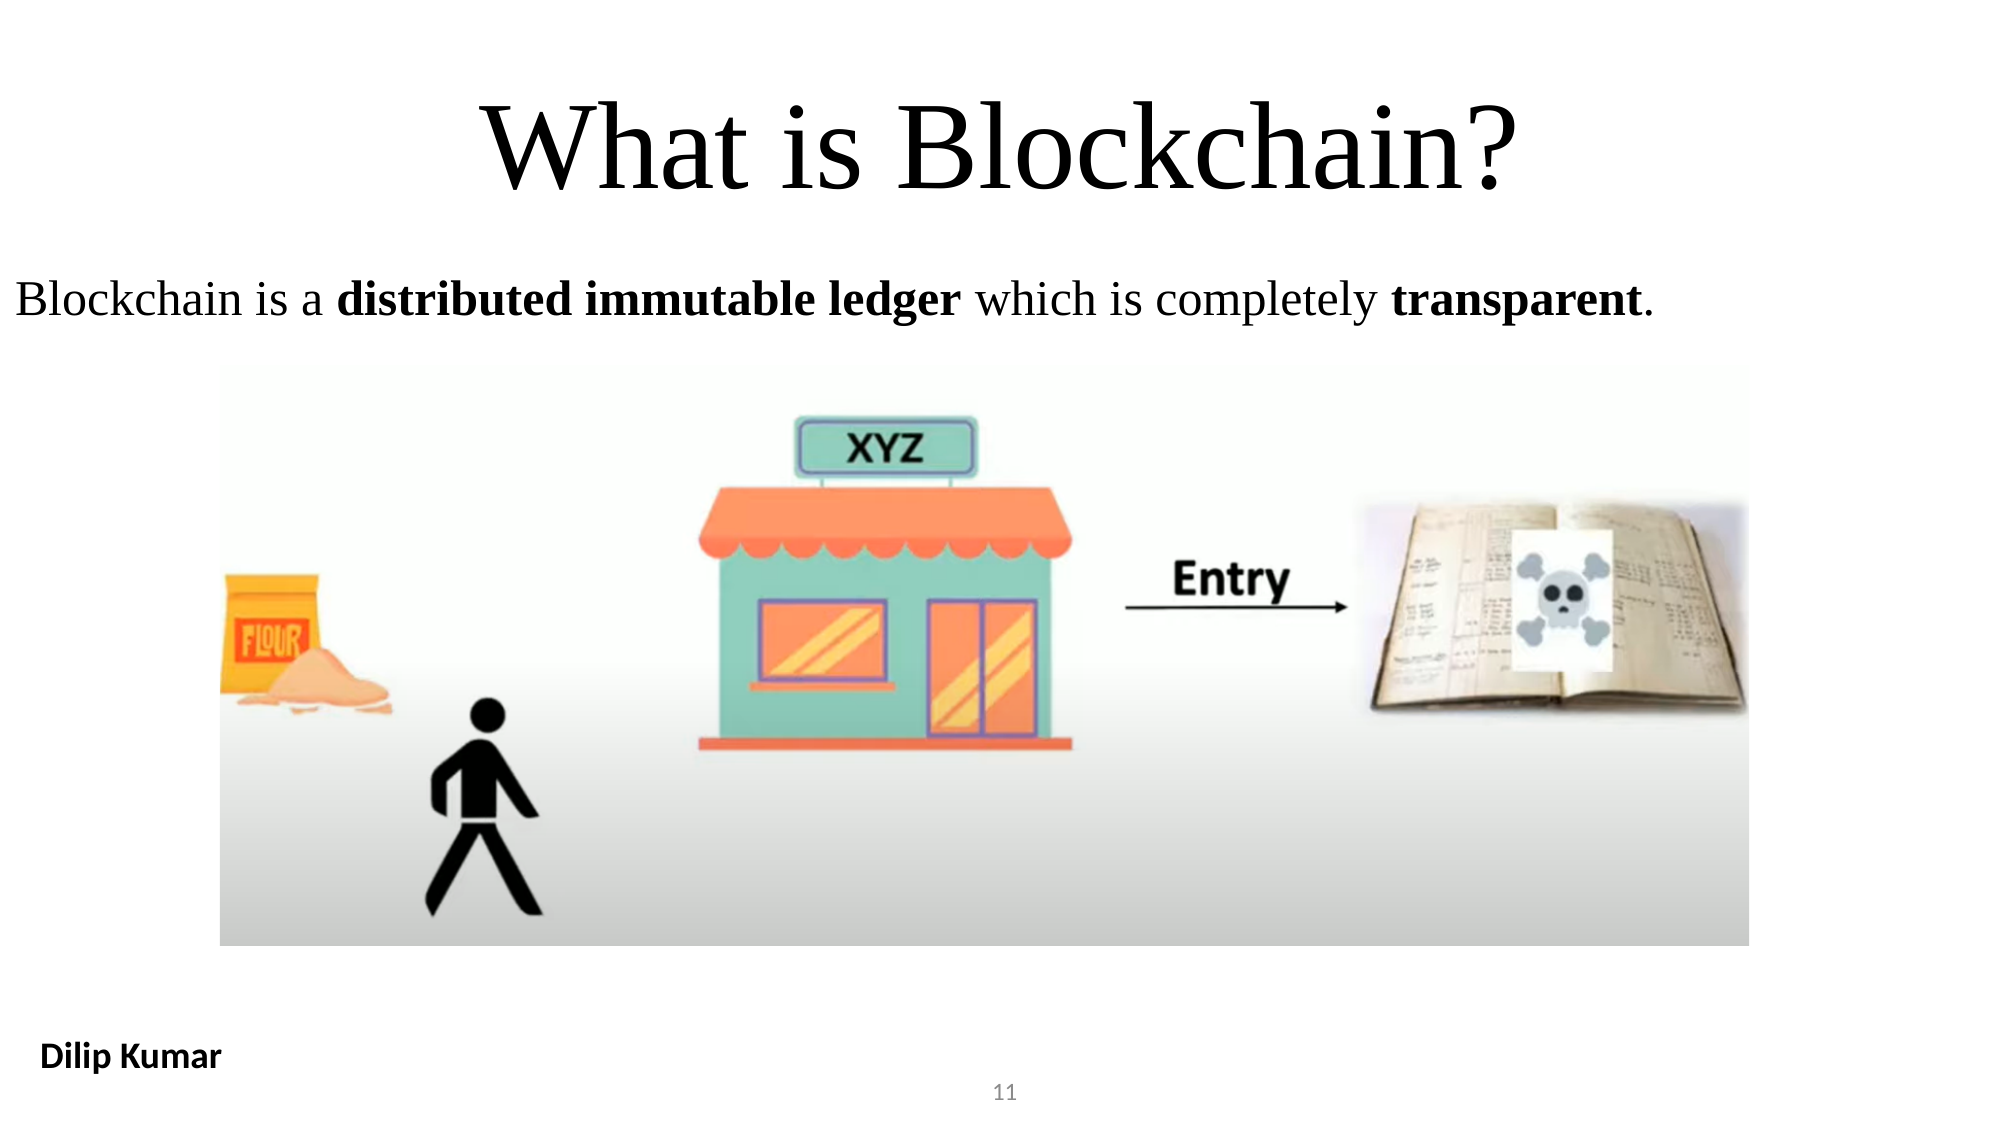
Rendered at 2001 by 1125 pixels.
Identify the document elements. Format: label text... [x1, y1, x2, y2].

title What is Blockchain? [0, 1, 2000, 224]
picture [219, 365, 1750, 946]
subtitle Blockchain is a distributed immutable ledger which is completely transparent. [0, 228, 2000, 1125]
slide_number 11 [967, 1060, 1033, 1120]
